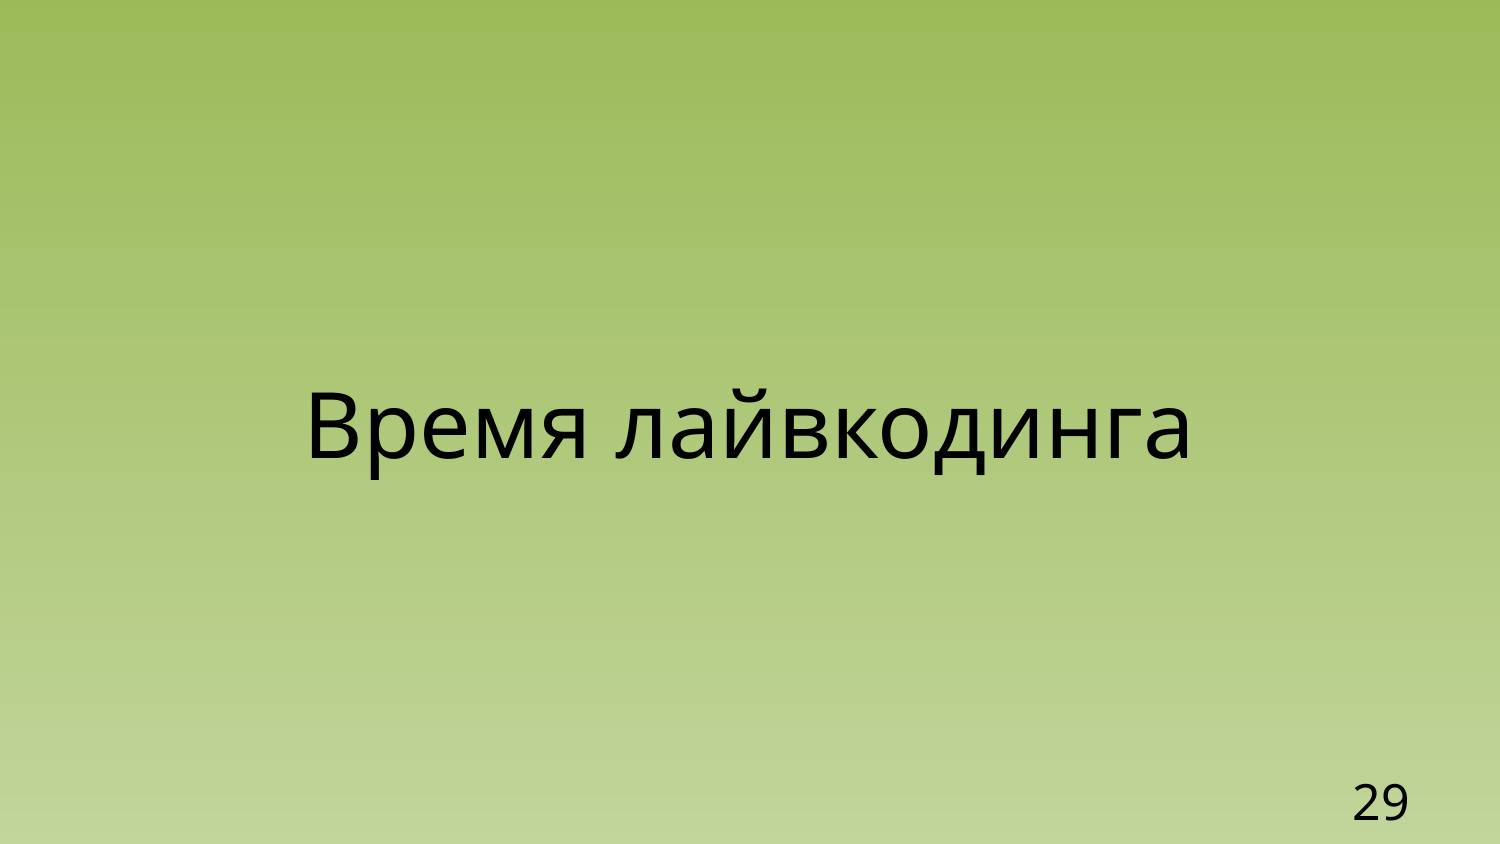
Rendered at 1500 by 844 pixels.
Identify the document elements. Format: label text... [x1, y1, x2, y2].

slide_number ‹#› [1074, 782, 1425, 827]
title Время лайвкодинга [75, 351, 1425, 493]
